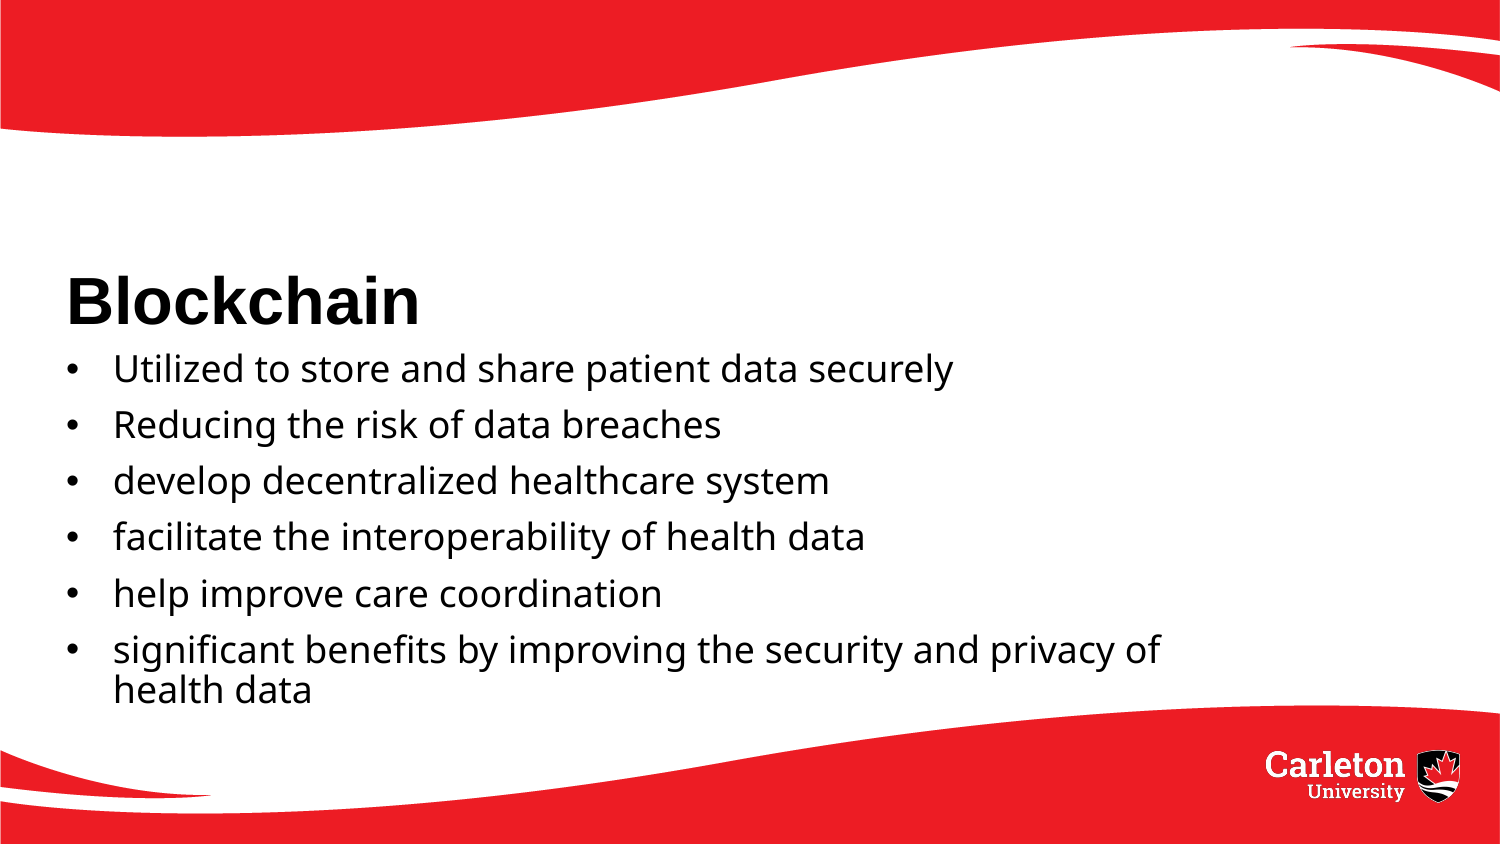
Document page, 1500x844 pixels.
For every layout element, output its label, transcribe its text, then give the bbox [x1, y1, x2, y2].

title Blockchain [66, 217, 1004, 339]
subtitle Utilized to store and share patient data securely Reducing the risk of data breaches develop decentralized healthcare system facilitate the interoperability of health data help improve care coordination significant benefits by improving the security and privacy of health data [66, 350, 1282, 735]
picture [0, 0, 1500, 844]
